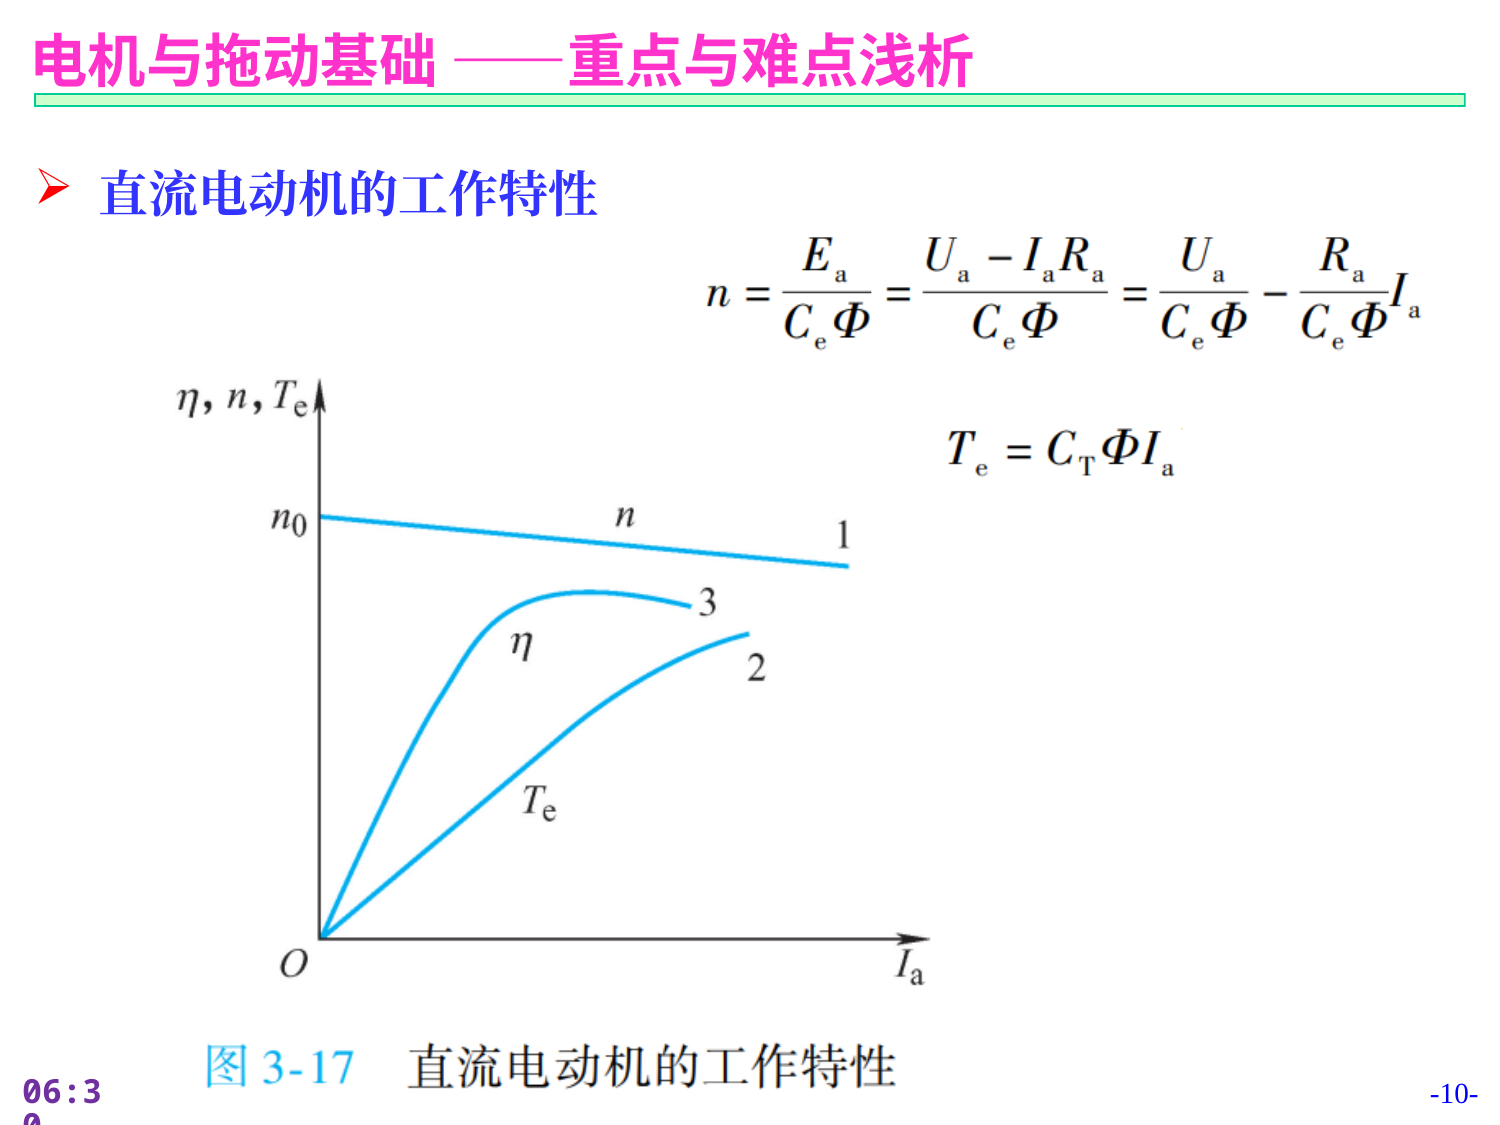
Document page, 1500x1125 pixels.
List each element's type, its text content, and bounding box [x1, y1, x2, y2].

text_box 直流电动机的工作特性 [19, 125, 1483, 411]
slide_number -10- [1181, 1066, 1495, 1125]
picture [159, 216, 1436, 1116]
